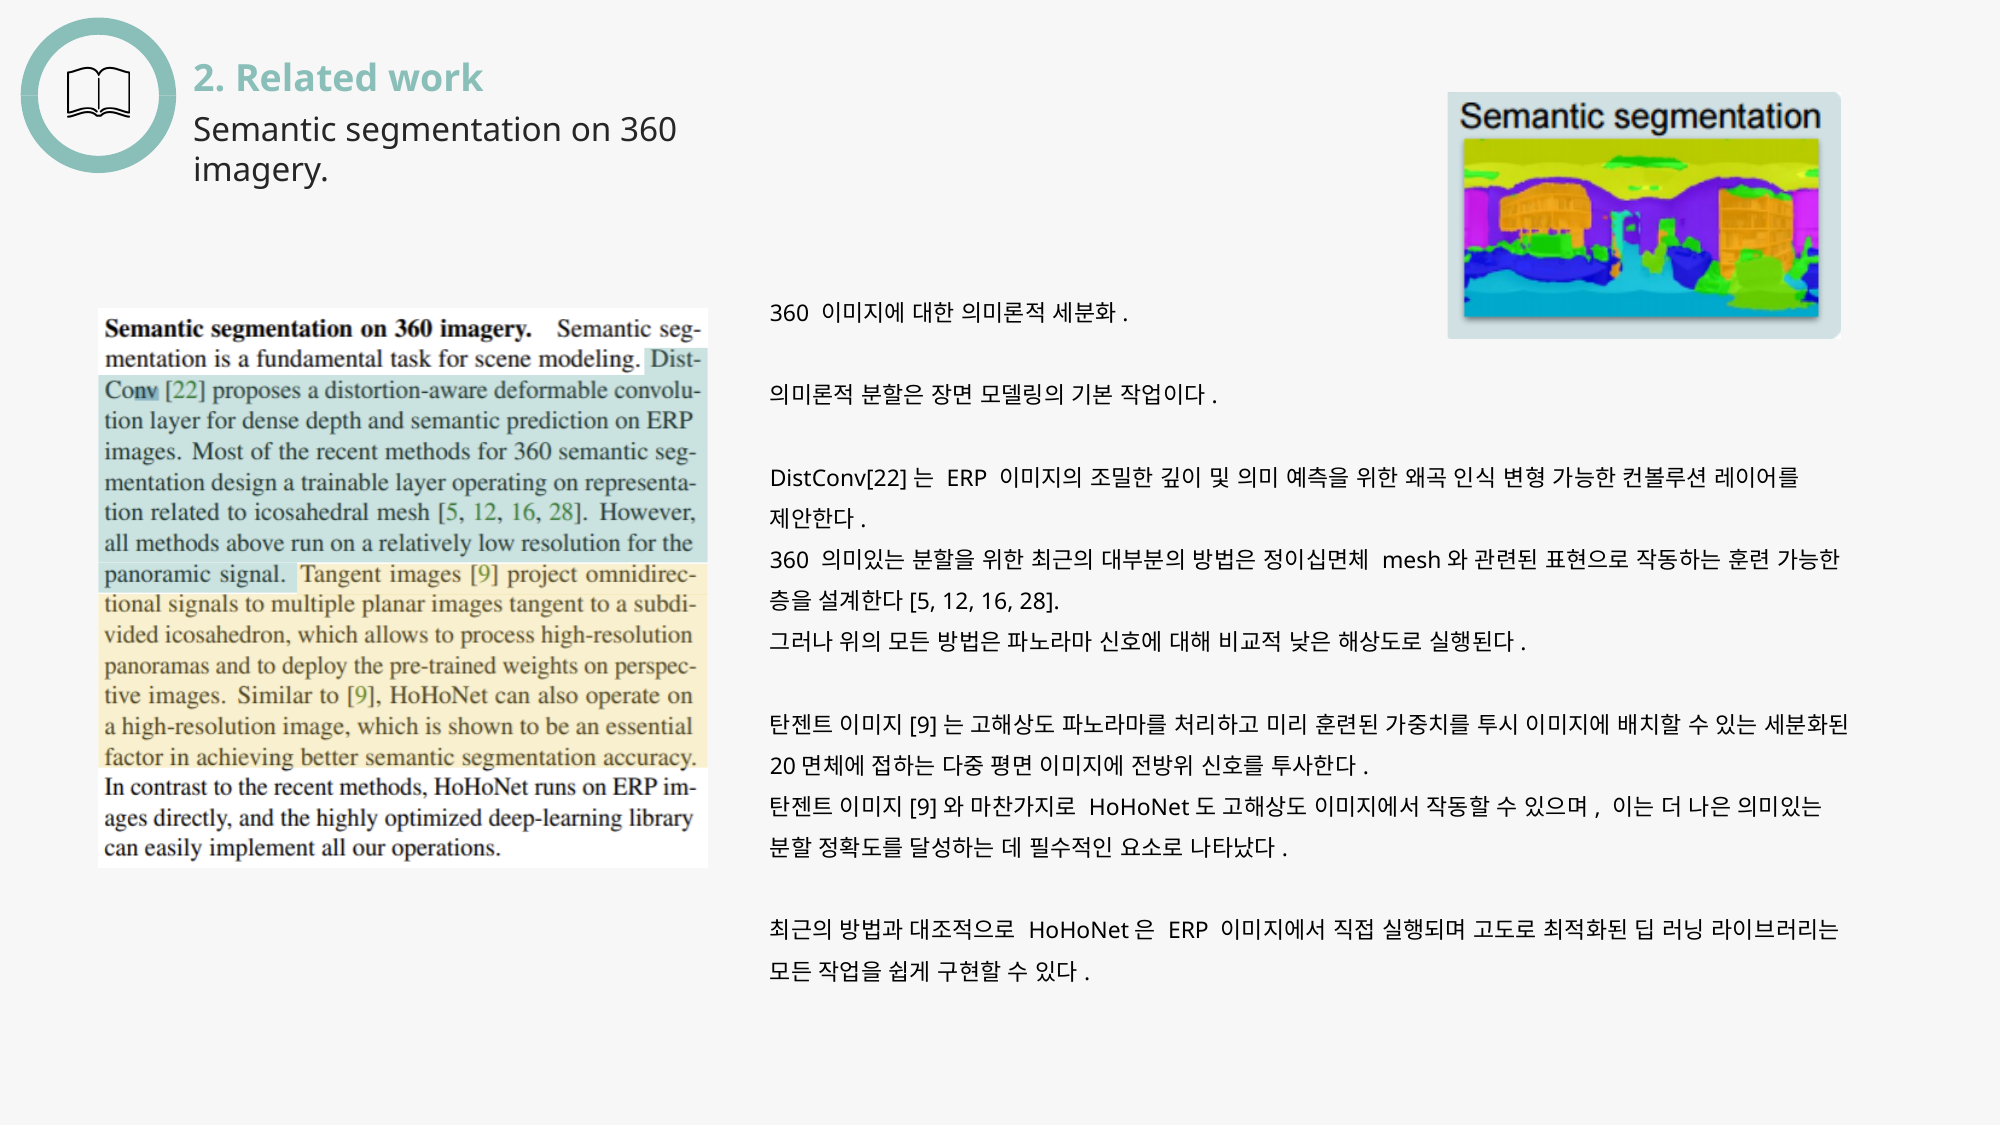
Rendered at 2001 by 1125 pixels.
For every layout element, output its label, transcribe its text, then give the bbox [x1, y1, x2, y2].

text_box [19, 16, 178, 97]
text_box Semantic segmentation on 360 imagery. [178, 100, 823, 196]
text_box [19, 96, 178, 175]
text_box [98, 308, 708, 868]
text_box 2. Related work [178, 46, 520, 100]
picture [67, 61, 130, 123]
picture [1447, 92, 1841, 339]
text_box 360 이미지에 대한 의미론적 세분화. 의미론적 분할은 장면 모델링의 기본 작업이다. DistConv[22]는 ERP 이미지의 조밀한 깊이 및 의미 예측을 위한 왜곡 인식 변형 가능한 컨볼루션 레이어를 제안한다. 360 의미있는 분할을 위한 최근의 대부분의 방법은 정이십면체 mesh와 관련된 표현으로 작동하는 훈련 가능한 층을 설계한다[5, 12, 16, 28]. 그러나 위의 모든 방법은 파노라마 신호에 대해 비교적 낮은 해상도로 실행된다. 탄젠트 이미지[9]는 고해상도 파노라마를 처리하고 미리 훈련된 가중치를 투시 이미지에 배치할 수 있는 세분화된 20면체에 접하는 다중 평면 이미지에 전방위 신호를 투사한다. 탄젠트 이미지[9]와 마찬가지로 HoHoNet도 고해상도 이미지에서 작동할 수 있으며, 이는 더 나은 의미있는 분할 정확도를 달성하는 데 필수적인 요소로 나타났다. 최근의 방법과 대조적으로 HoHoNet은 ERP 이미지에서 직접 실행되며 고도로 최적화된 딥 러닝 라이브러리는 모든 작업을 쉽게 구현할 수 있다. [755, 277, 1877, 992]
